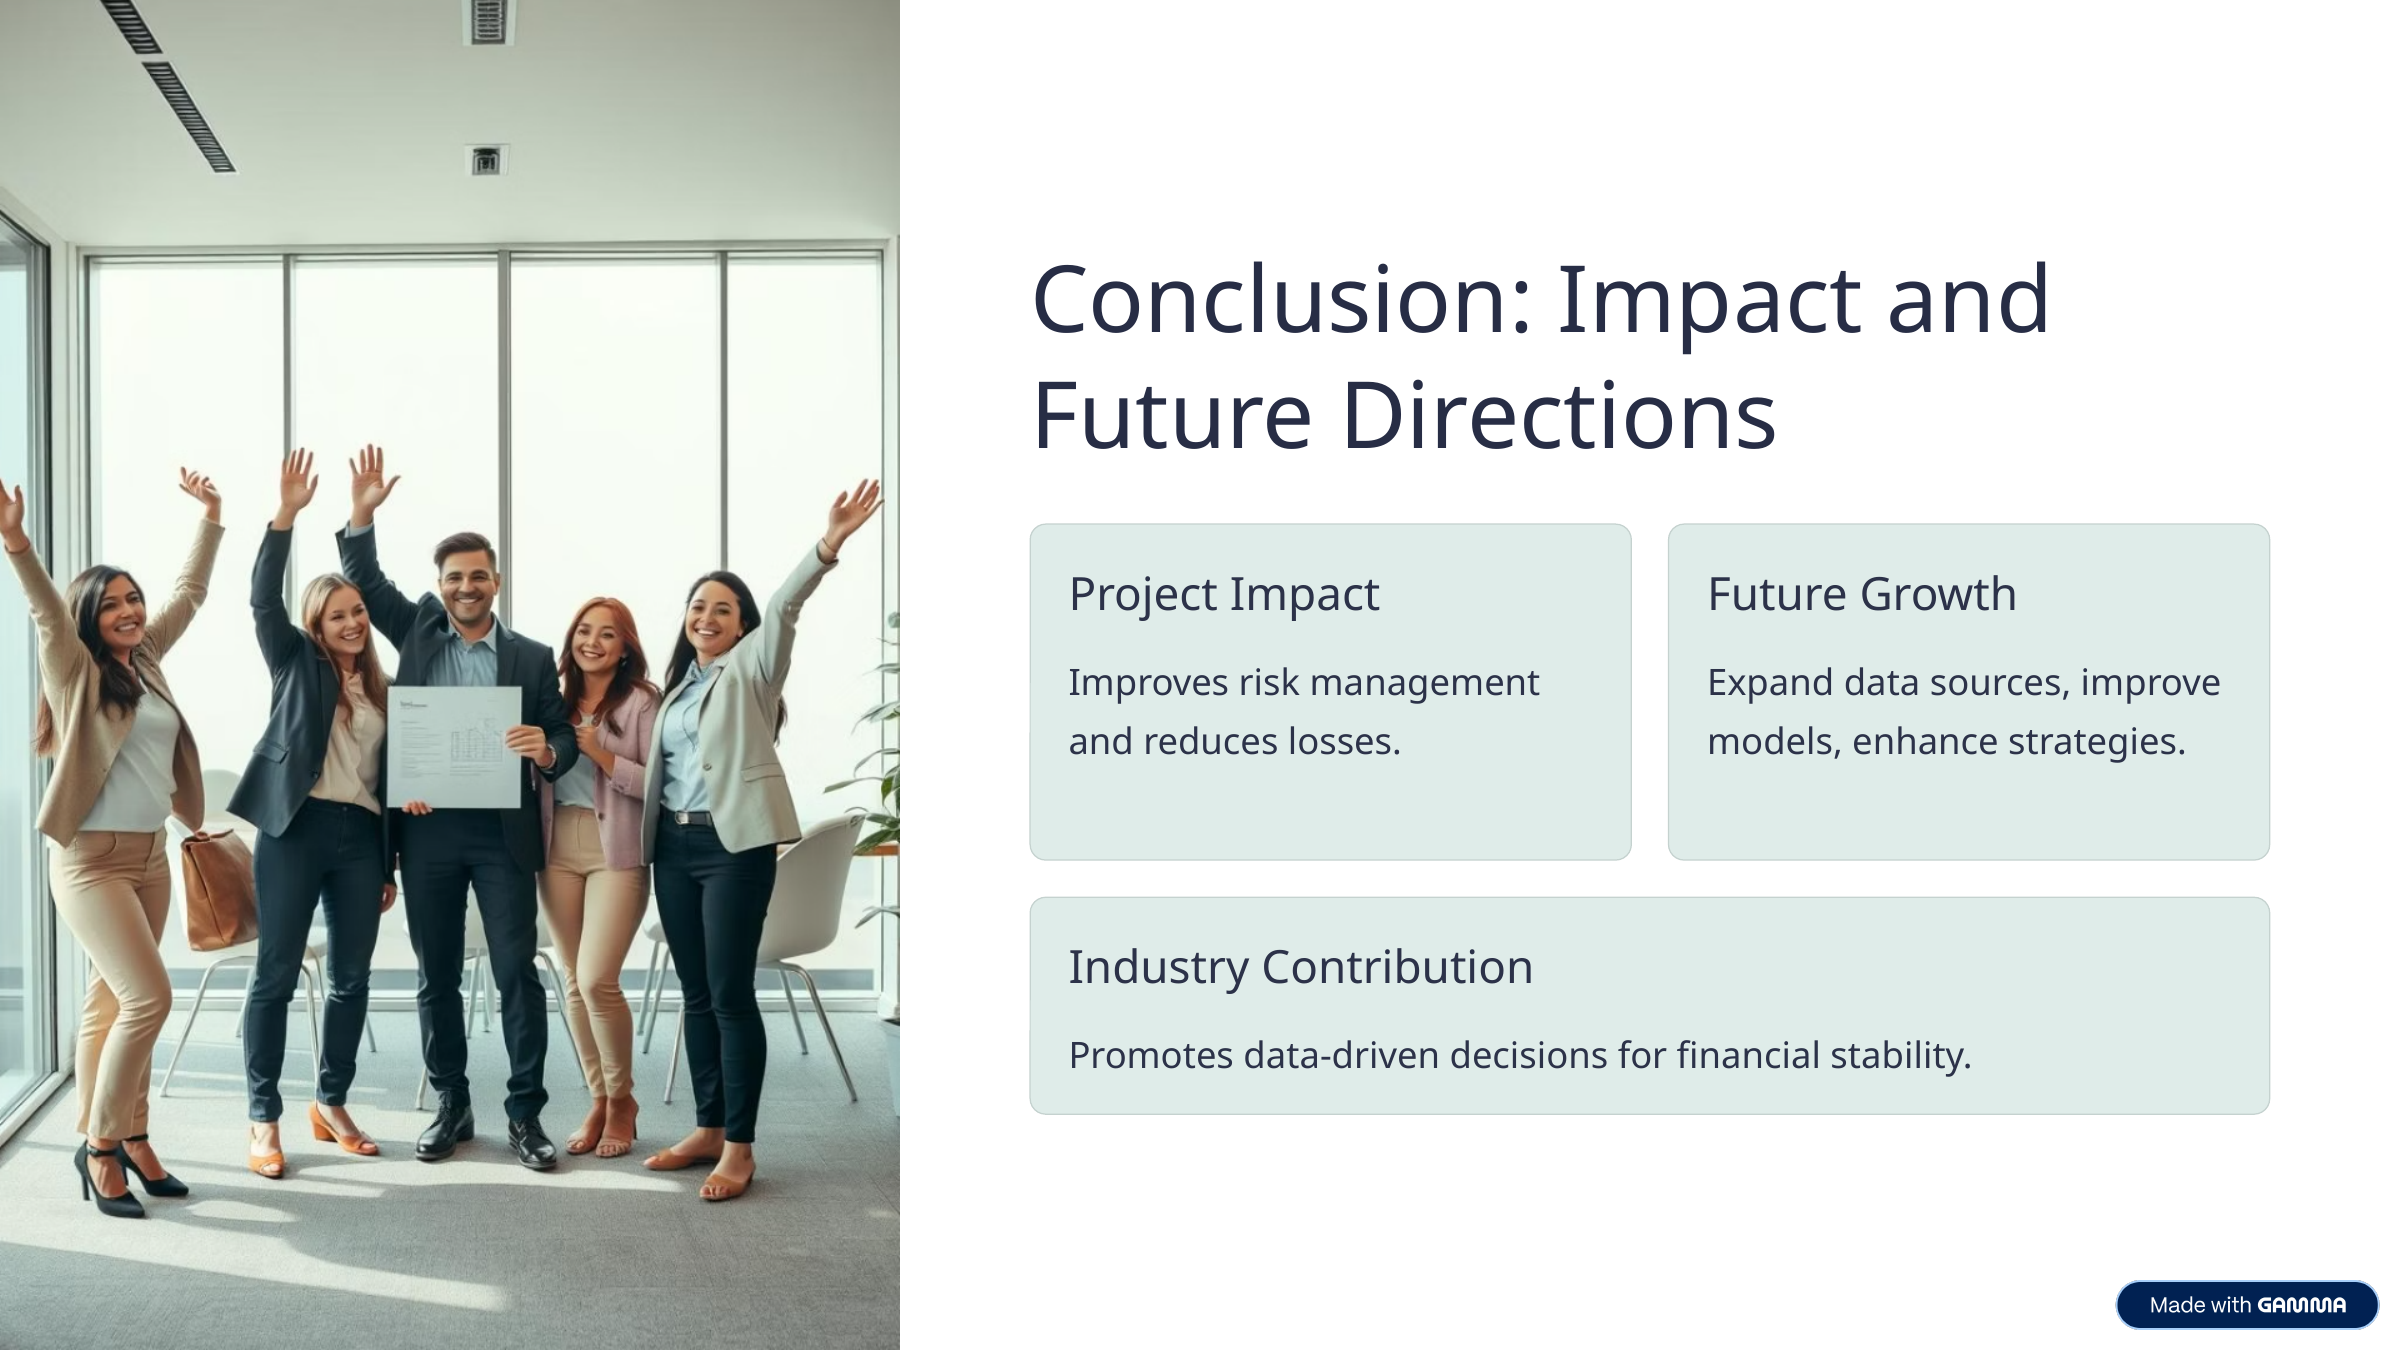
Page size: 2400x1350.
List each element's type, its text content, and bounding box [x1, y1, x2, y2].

text_box Project Impact [1068, 562, 1534, 621]
picture [0, 0, 900, 1350]
text_box Promotes data-driven decisions for financial stability. [1068, 1016, 2232, 1076]
text_box Improves risk management and reduces losses. [1068, 642, 1593, 762]
text_box [1030, 524, 1632, 861]
text_box [1030, 897, 2270, 1115]
picture [2106, 1271, 2389, 1339]
text_box Conclusion: Impact and Future Directions [1030, 235, 2270, 469]
text_box Expand data sources, improve models, enhance strategies. [1706, 642, 2232, 822]
text_box [1668, 524, 2270, 861]
text_box Future Growth [1706, 562, 2173, 621]
text_box Industry Contribution [1068, 935, 1534, 994]
